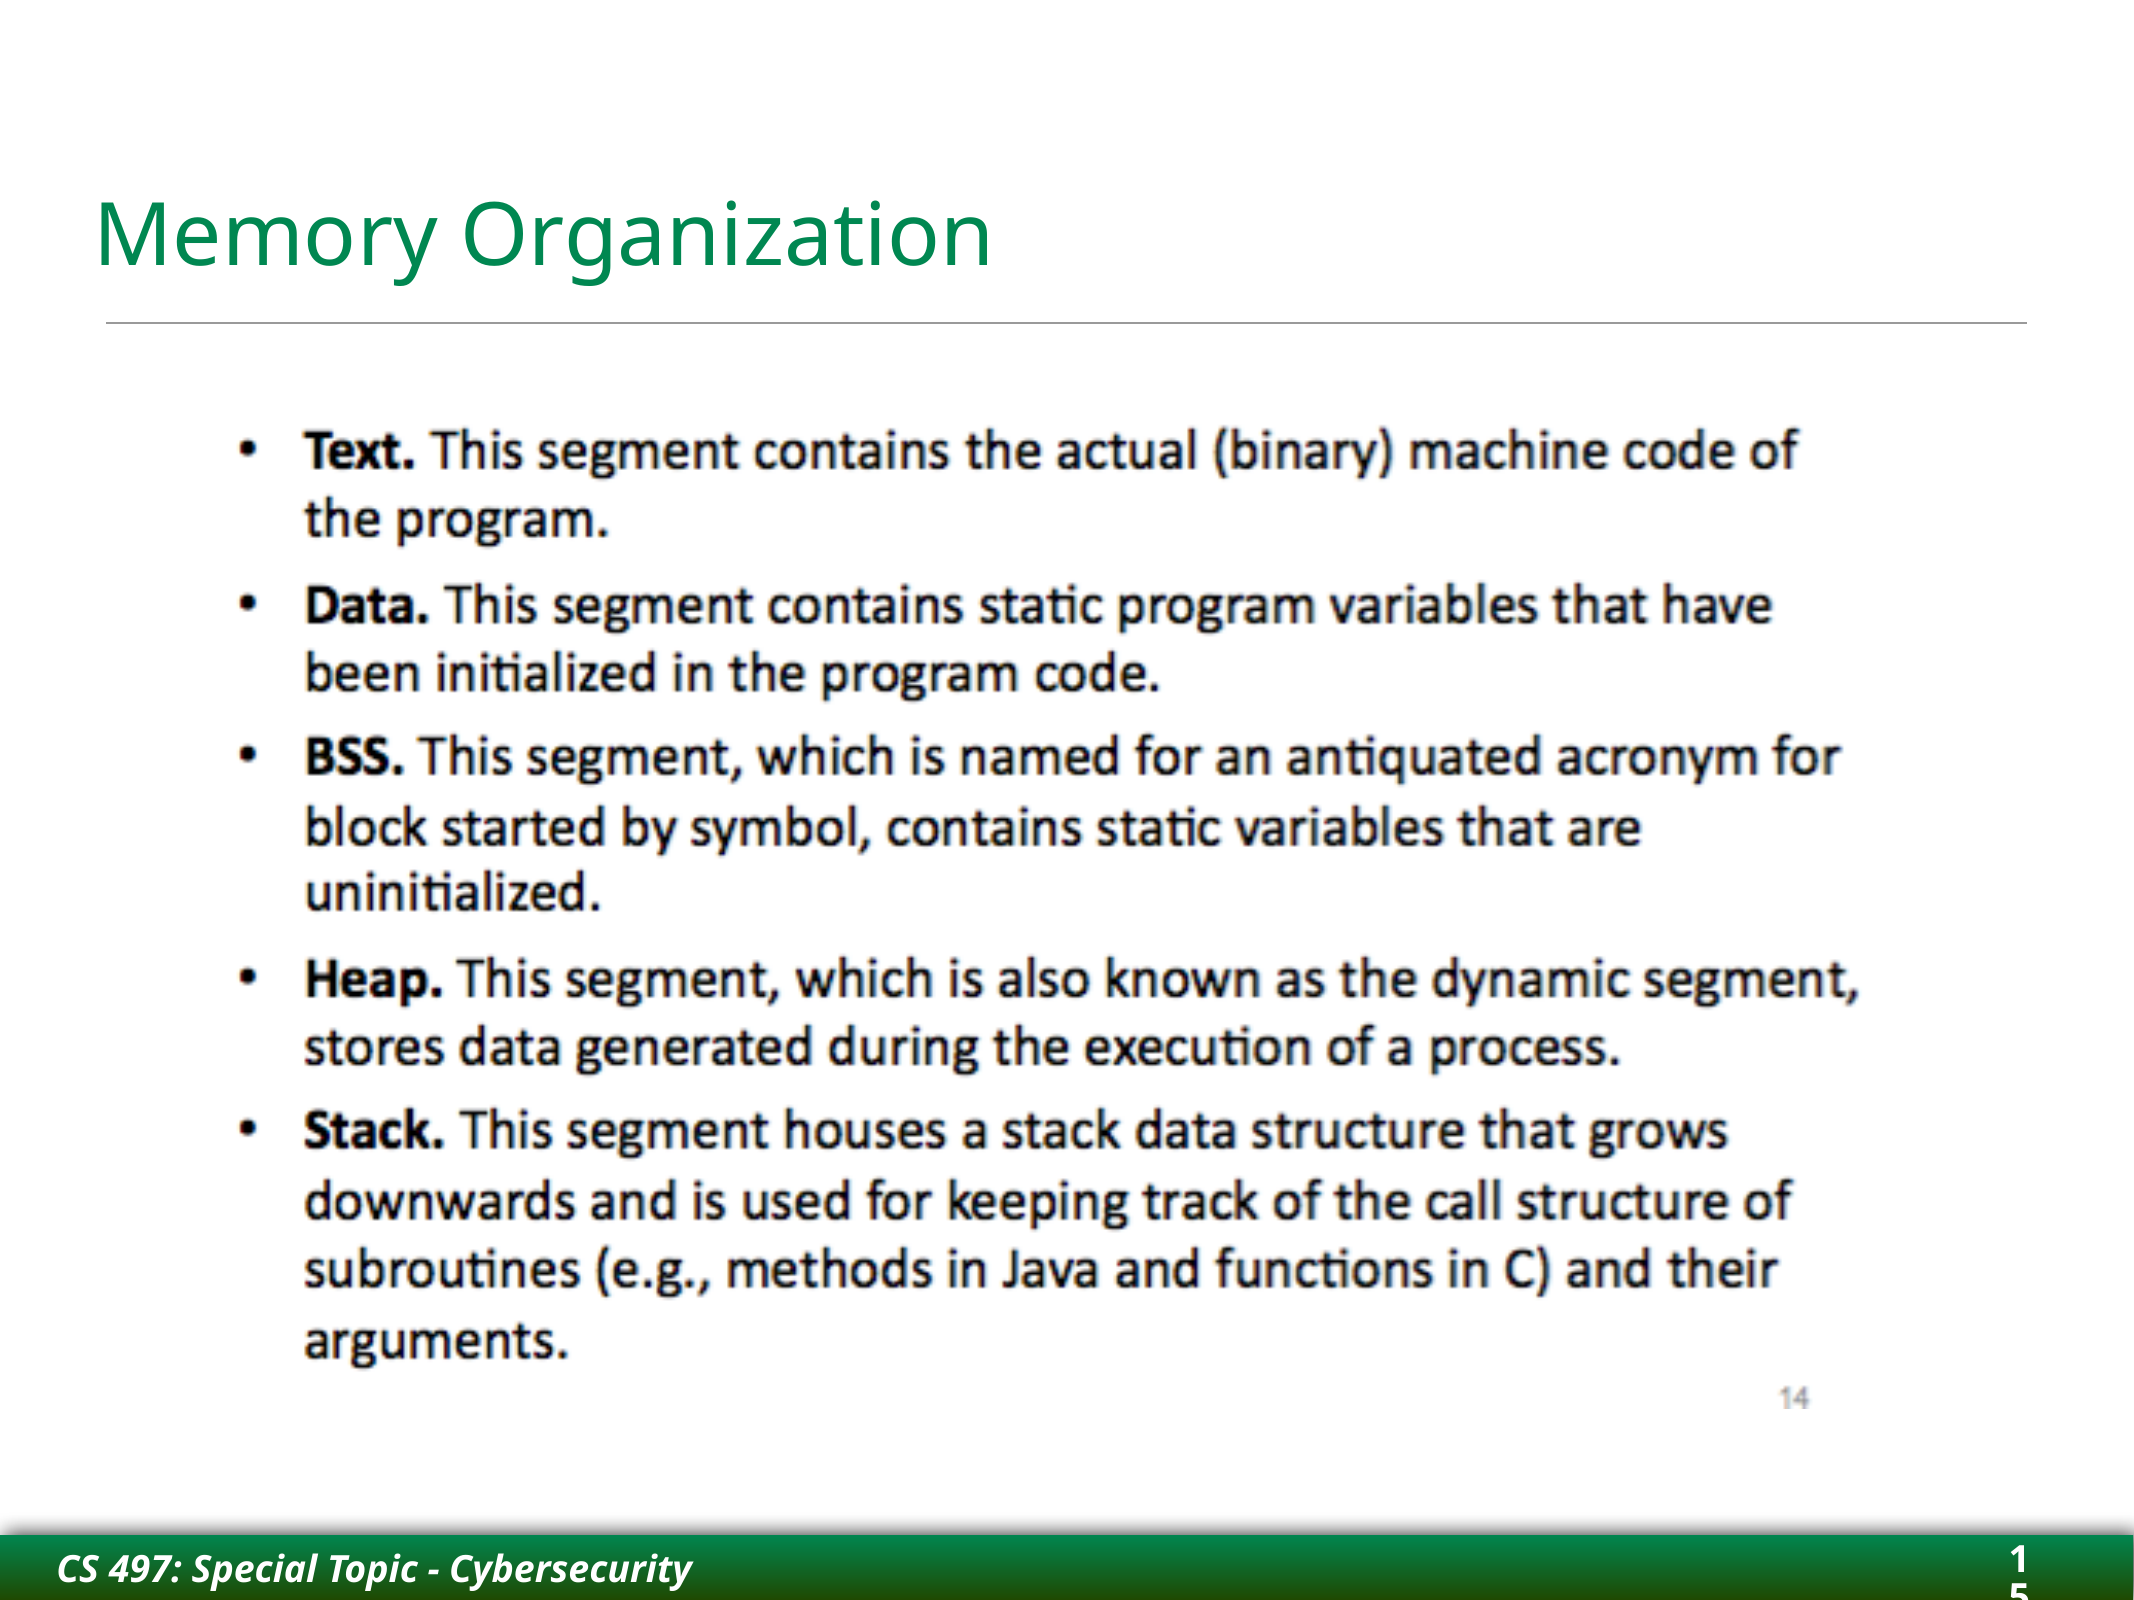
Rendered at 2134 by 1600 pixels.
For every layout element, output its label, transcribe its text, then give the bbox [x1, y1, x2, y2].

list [195, 402, 1890, 1409]
slide_number 15 [2008, 1534, 2049, 1582]
title Memory Organization [93, 53, 2041, 284]
